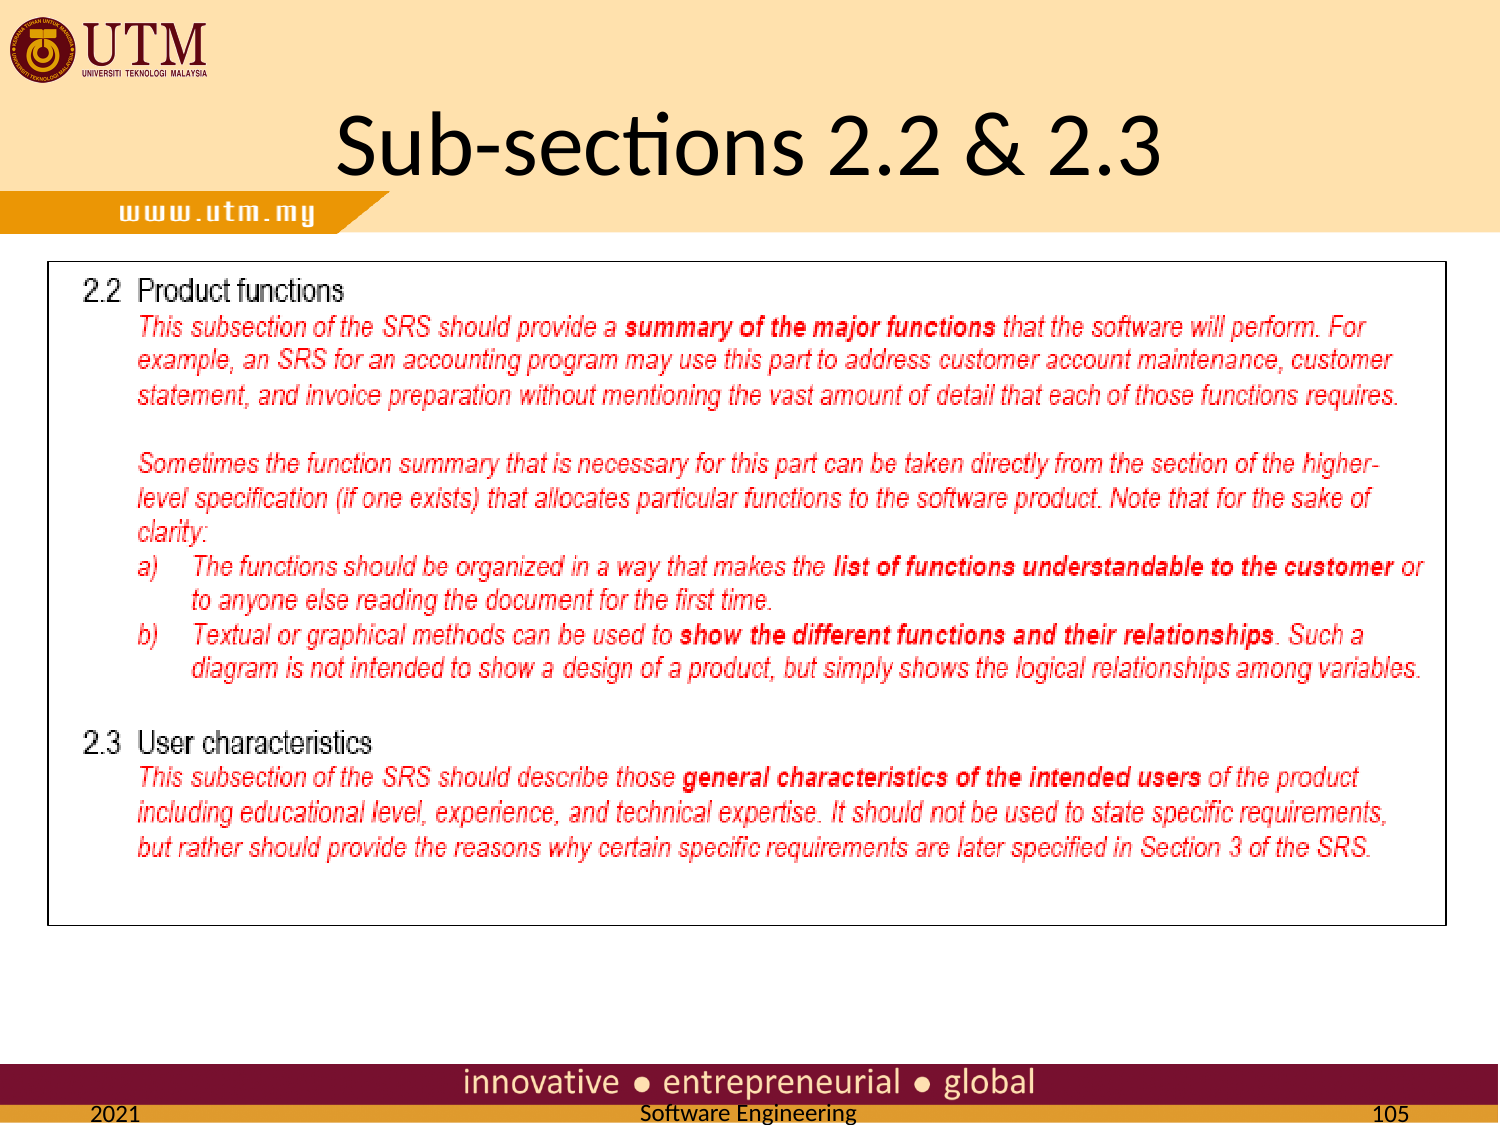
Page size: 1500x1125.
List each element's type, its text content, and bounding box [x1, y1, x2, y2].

picture [0, 1064, 1498, 1123]
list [48, 262, 1446, 926]
picture [0, 191, 390, 234]
title Sub-sections 2.2 & 2.3 [75, 45, 1425, 233]
footer Software Engineering [425, 1086, 1074, 1125]
slide_number 105 [1074, 1082, 1425, 1125]
picture [10, 17, 207, 83]
slide_number 2021 [75, 1082, 425, 1125]
